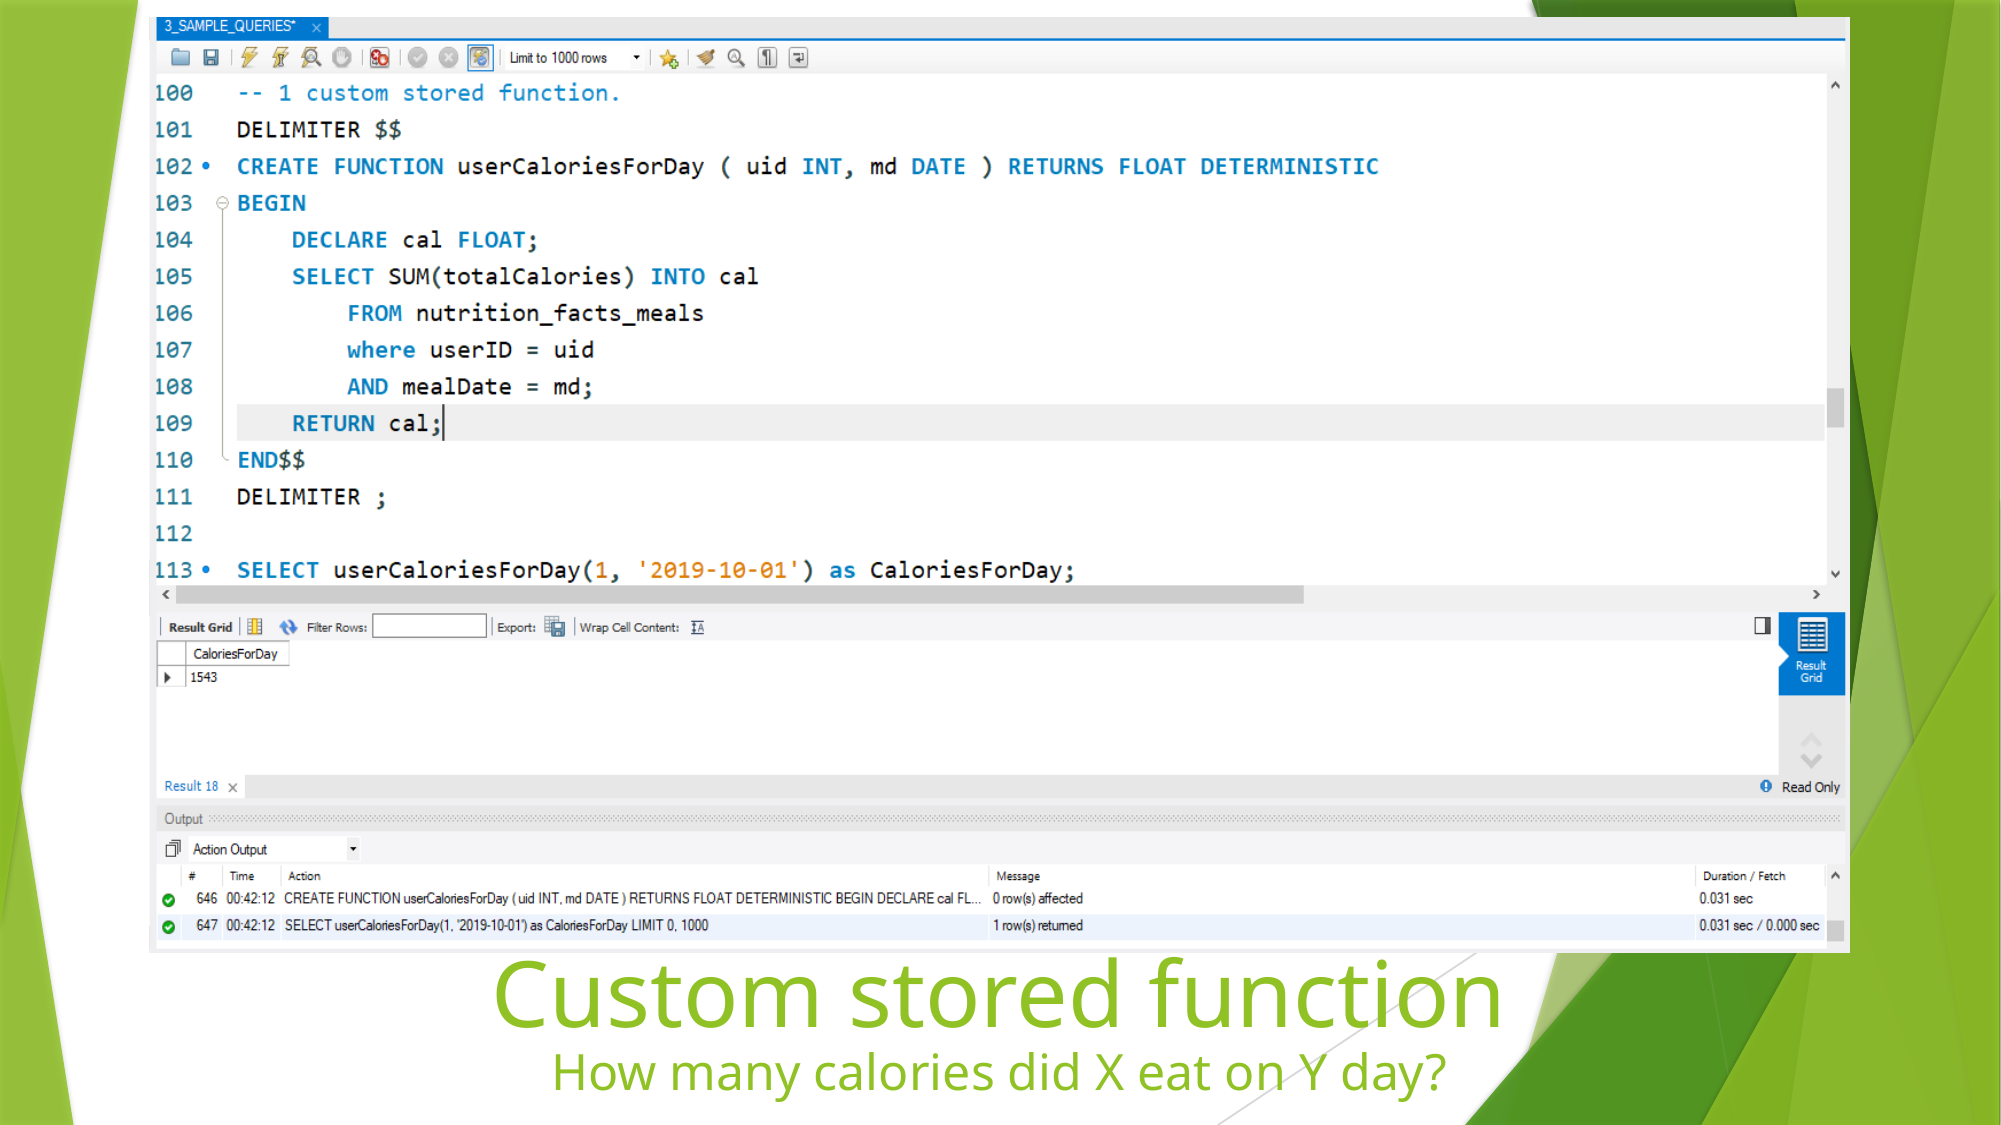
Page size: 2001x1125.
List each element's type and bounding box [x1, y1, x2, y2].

list [148, 16, 1851, 953]
text_box [0, 0, 2000, 1125]
